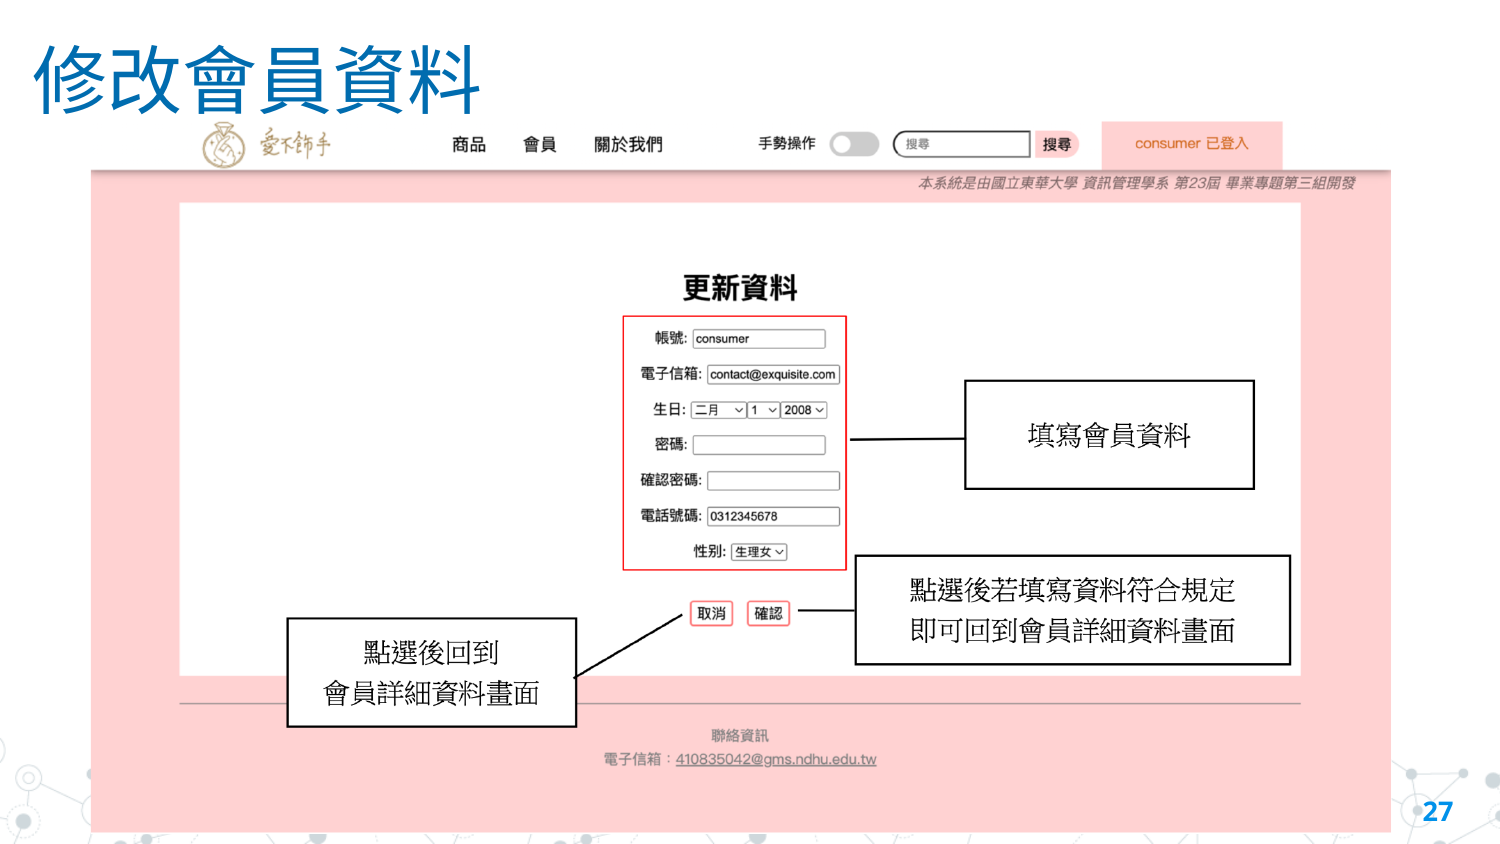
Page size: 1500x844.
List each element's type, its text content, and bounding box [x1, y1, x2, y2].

slide_number 27 [1378, 779, 1469, 844]
text_box 修改會員資料 [17, 22, 569, 139]
picture [0, 0, 1500, 844]
